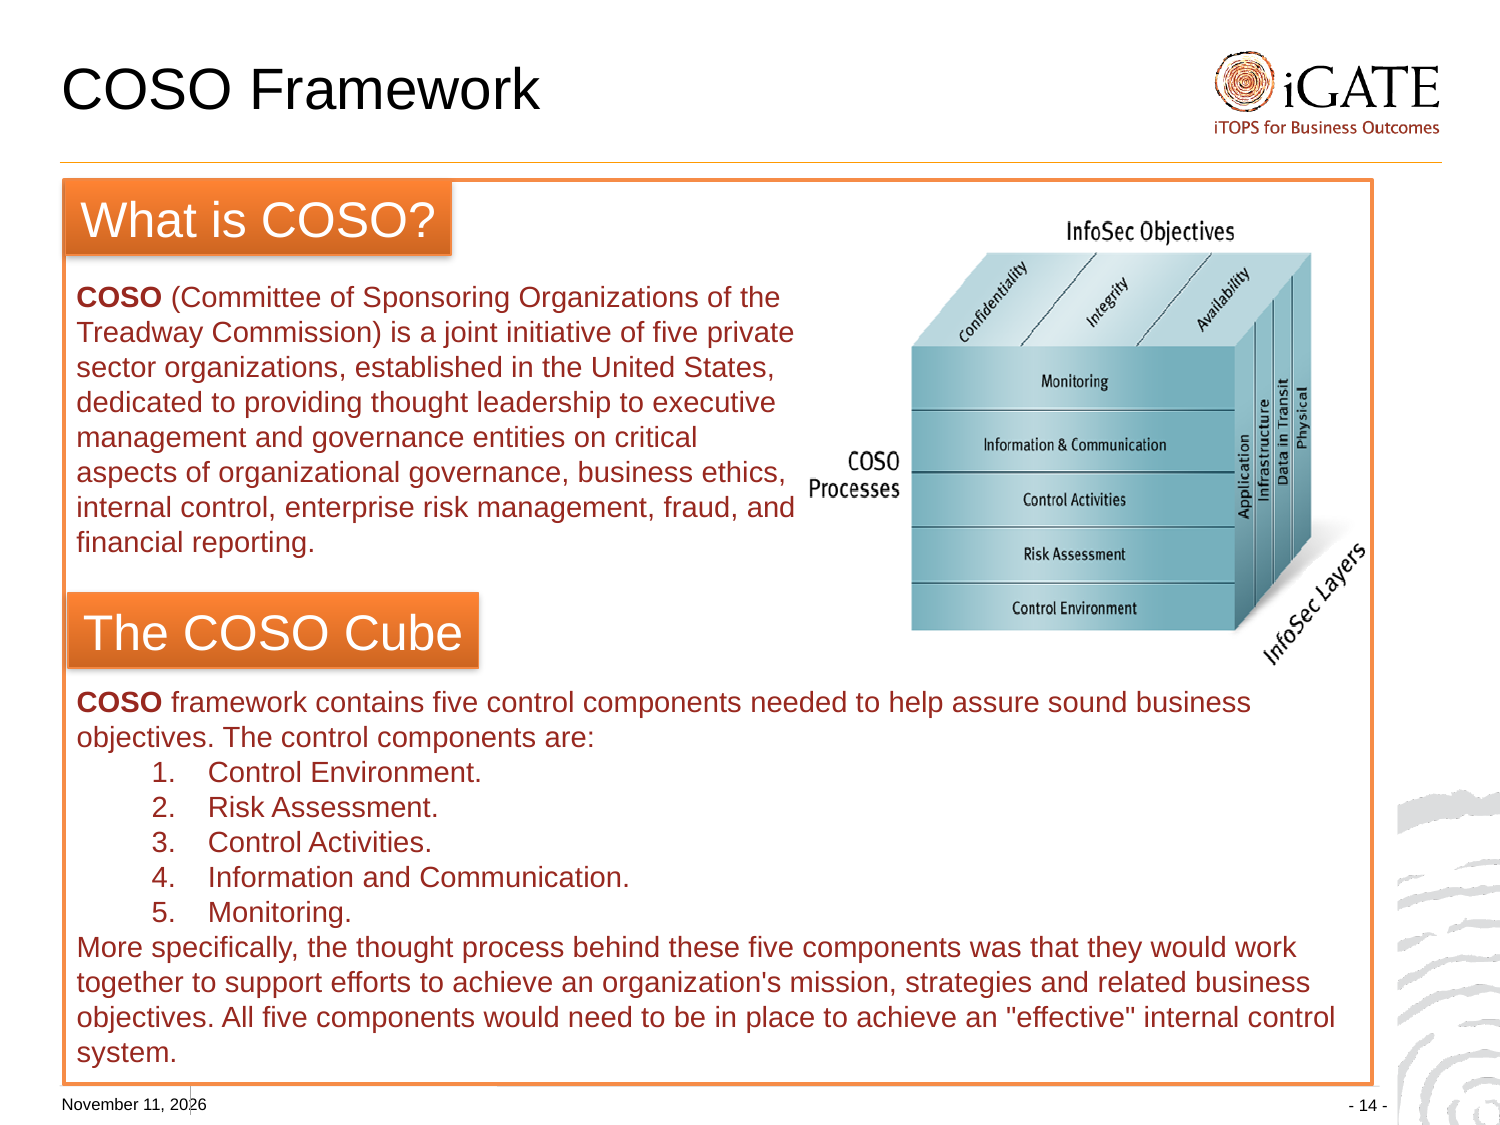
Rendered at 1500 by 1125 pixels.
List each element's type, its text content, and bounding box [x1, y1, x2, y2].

title COSO Framework [46, 23, 1149, 160]
text_box COSO (Committee of Sponsoring Organizations of the Treadway Commission) is a joint initiative of five private sector organizations, established in the United States, dedicated to providing thought leadership to executive management and governance entities on critical aspects of organizational governance, business ethics, internal control, enterprise risk management, fraud, and financial reporting. [61, 271, 801, 566]
picture [1397, 786, 1500, 1125]
text_box What is COSO? [65, 179, 452, 256]
text_box COSO framework contains five control components needed to help assure sound business objectives. The control components are: Control Environment. Risk Assessment. Control Activities. Information and Communication. Monitoring. More specifically, the thought process behind these five components was that they would work together to support efforts to achieve an organization's mission, strategies and related business objectives. All five components would need to be in place to achieve an "effective" internal control system. [61, 676, 1357, 1076]
text_box [62, 178, 1374, 271]
text_box [62, 675, 1374, 1086]
text_box The COSO Cube [67, 592, 479, 669]
text_box [62, 566, 802, 676]
picture [806, 216, 1369, 672]
picture [1207, 43, 1446, 141]
